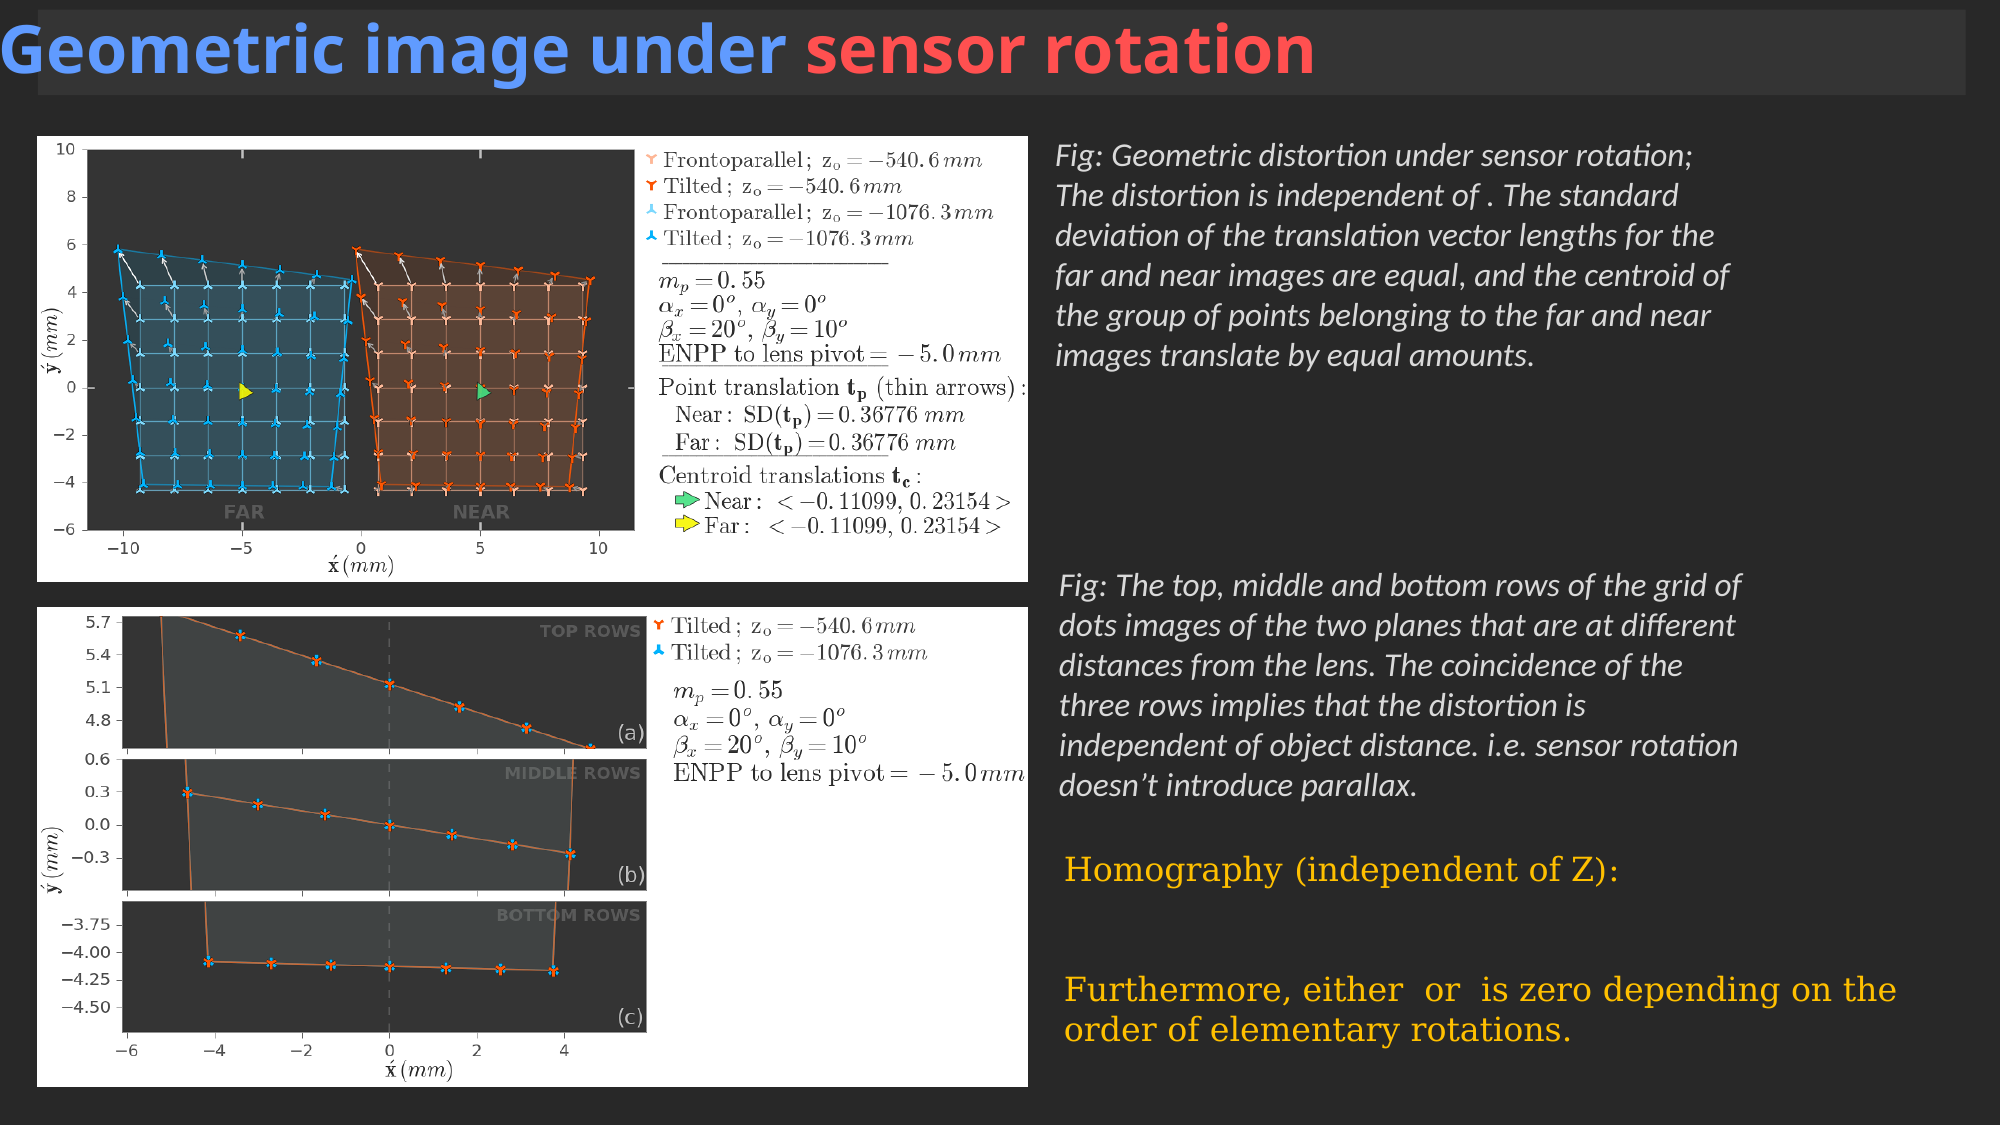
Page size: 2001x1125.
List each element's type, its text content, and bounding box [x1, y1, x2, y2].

text_box [37, 9, 1967, 96]
picture [37, 136, 1028, 582]
text_box Geometric image under sensor rotation [0, 0, 1333, 95]
text_box Fig: The top, middle and bottom rows of the grid of dots images of the two planes that are at different distances from the lens. The coincidence of the three rows implies that the distortion is independent of object distance. i.e. sensor rotation doesn’t introduce parallax. [1044, 556, 1761, 811]
picture [37, 607, 1028, 1087]
